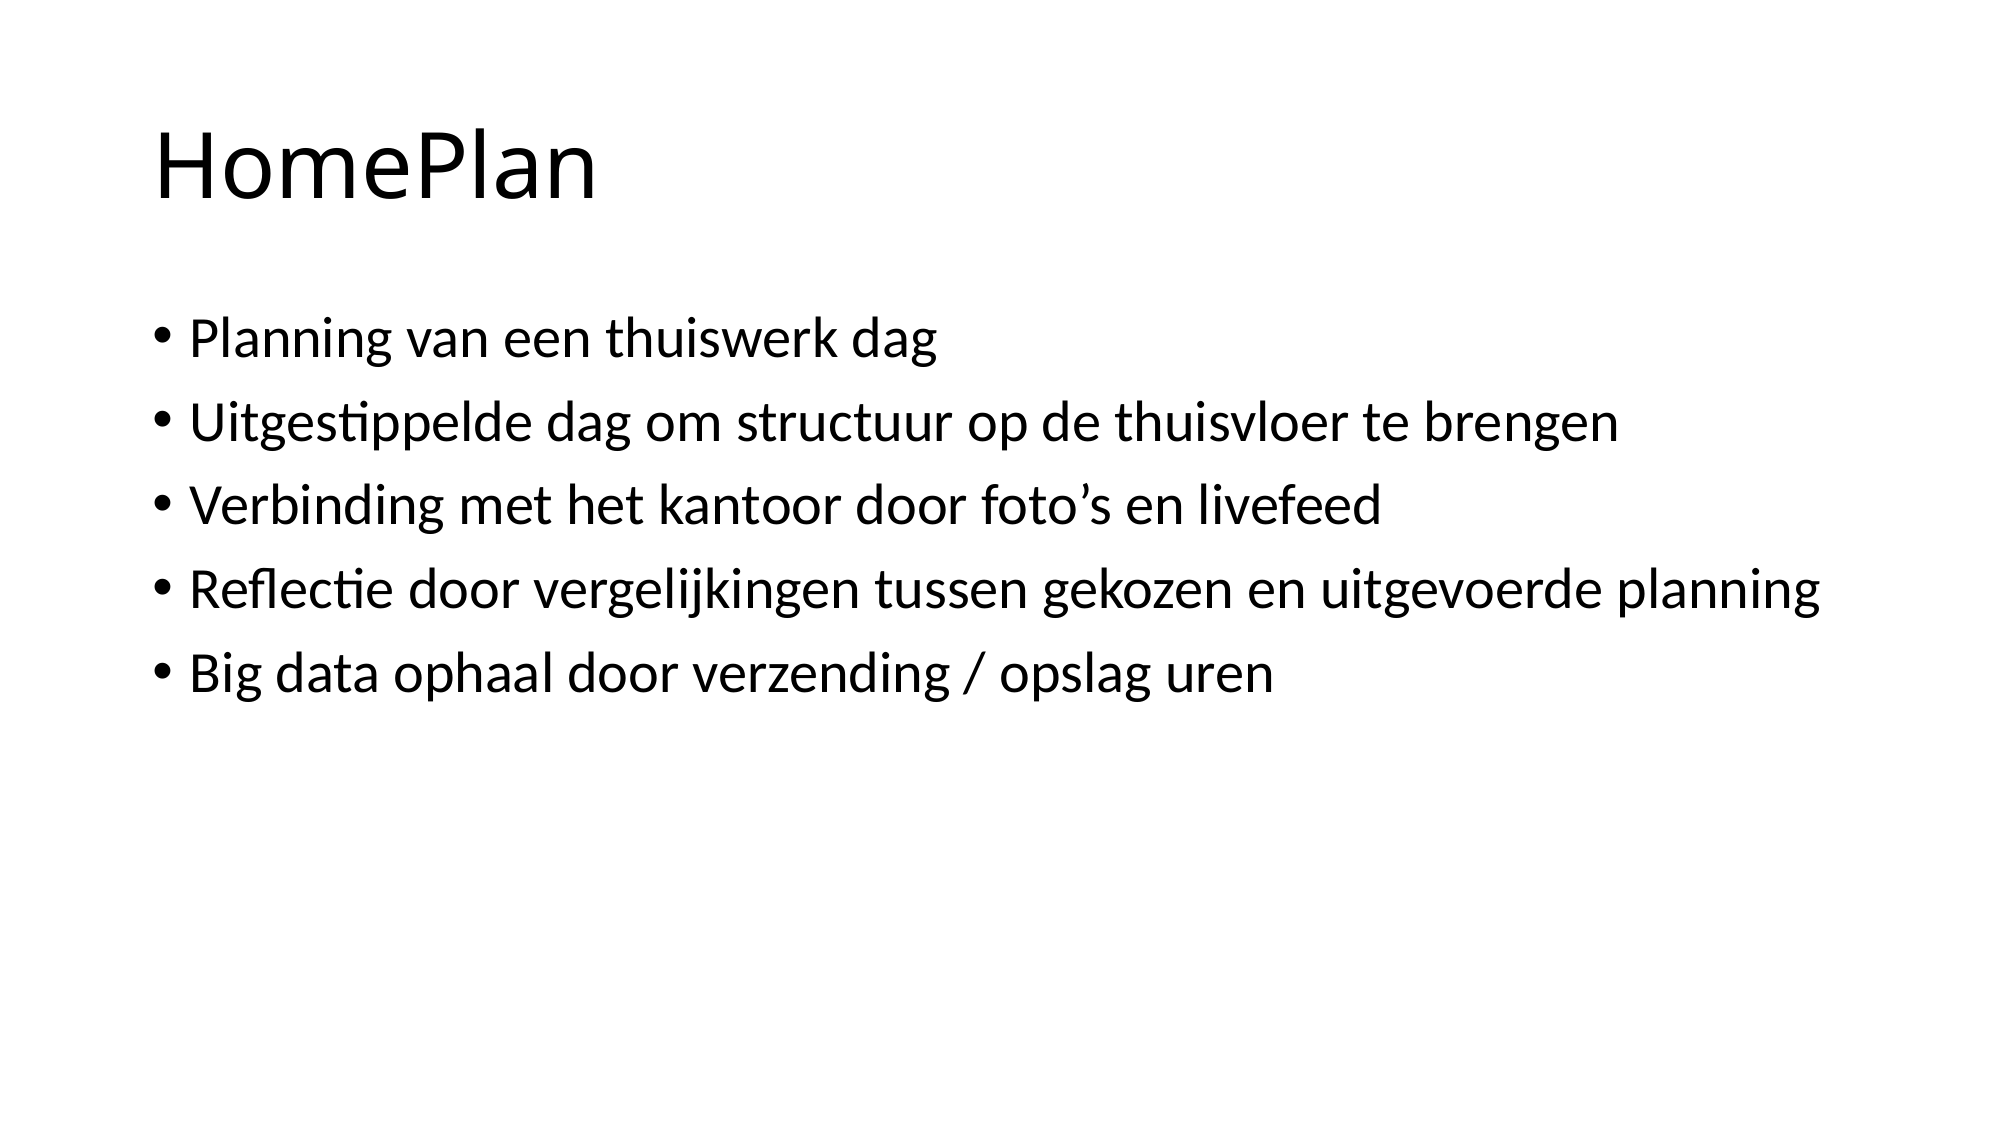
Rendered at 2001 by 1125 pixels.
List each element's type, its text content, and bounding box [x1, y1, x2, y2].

title HomePlan [137, 59, 1863, 278]
list Planning van een thuiswerk dag Uitgestippelde dag om structuur op de thuisvloer te brengen Verbinding met het kantoor door foto’s en livefeed Reflectie door vergelijkingen tussen gekozen en uitgevoerde planning Big data ophaal door verzending / opslag uren [137, 299, 1863, 1014]
